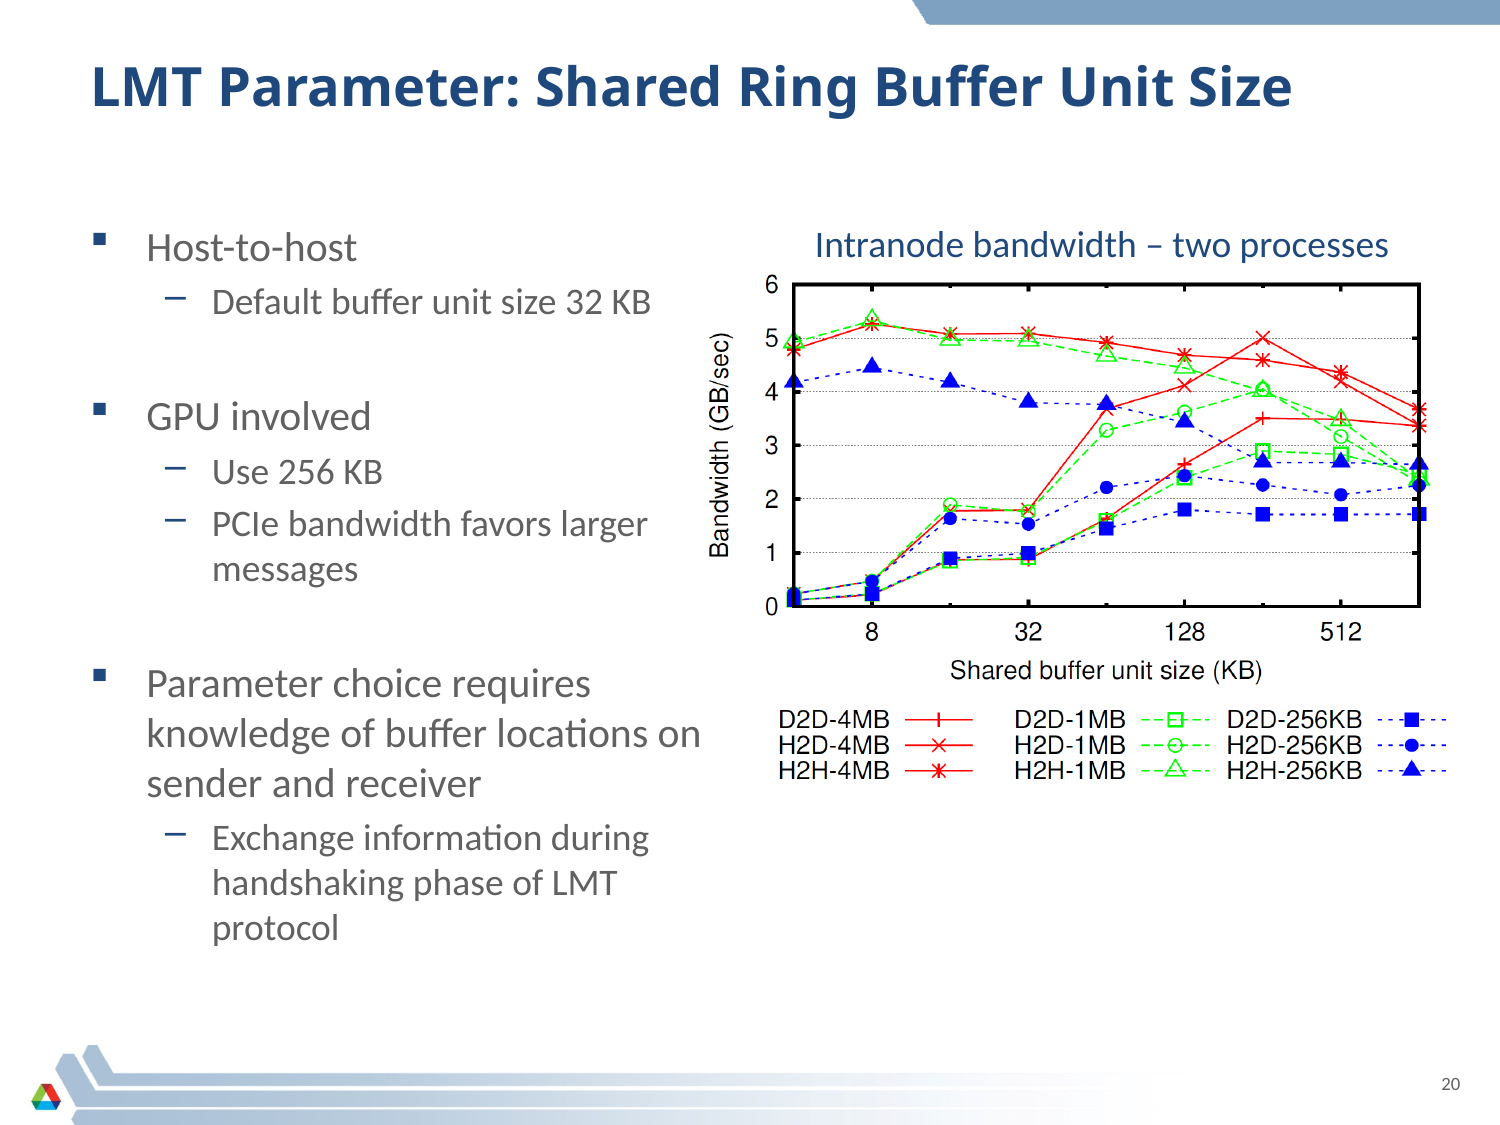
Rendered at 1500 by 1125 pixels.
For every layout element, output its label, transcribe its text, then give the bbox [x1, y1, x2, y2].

list Host-to-host Default buffer unit size 32 KB GPU involved Use 256 KB PCIe bandwidth favors larger messages Parameter choice requires knowledge of buffer locations on sender and receiver Exchange information during handshaking phase of LMT protocol [74, 212, 738, 1006]
picture [0, 0, 1500, 26]
picture [699, 269, 1465, 788]
text_box Intranode bandwidth – two processes [799, 212, 1411, 268]
title LMT Parameter: Shared Ring Buffer Unit Size [74, 44, 1426, 201]
slide_number 20 [1412, 1064, 1476, 1125]
picture [0, 1037, 1500, 1125]
